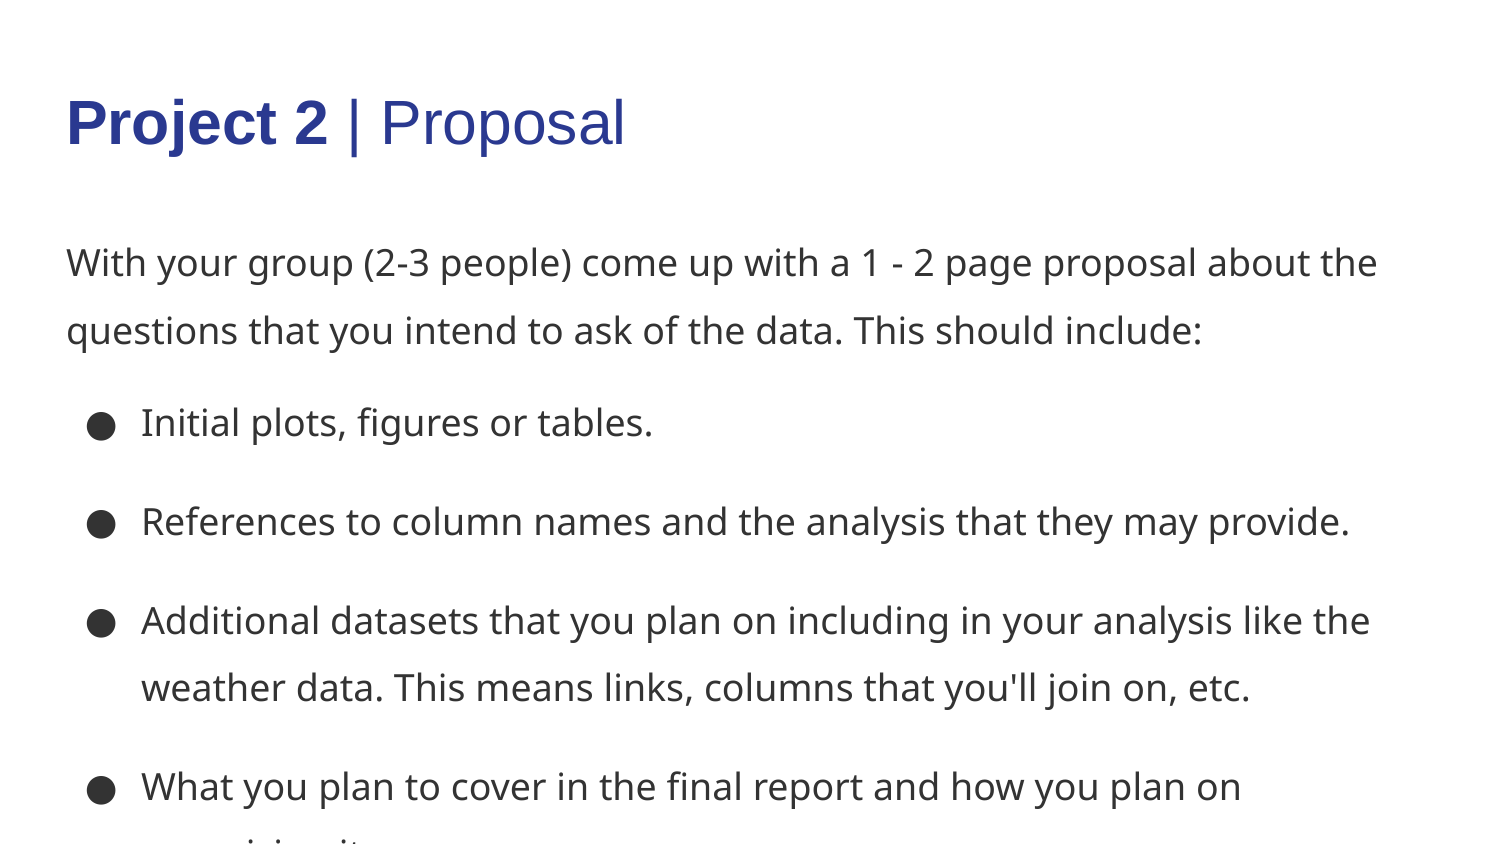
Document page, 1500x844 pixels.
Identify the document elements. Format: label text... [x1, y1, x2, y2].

title Project 2 | Proposal [51, 67, 1449, 167]
list With your group (2-3 people) come up with a 1 - 2 page proposal about the questions that you intend to ask of the data. This should include: Initial plots, figures or tables. References to column names and the analysis that they may provide. Additional datasets that you plan on including in your analysis like the weather data. This means links, columns that you'll join on, etc. What you plan to cover in the final report and how you plan on organizing it. [51, 201, 1449, 750]
